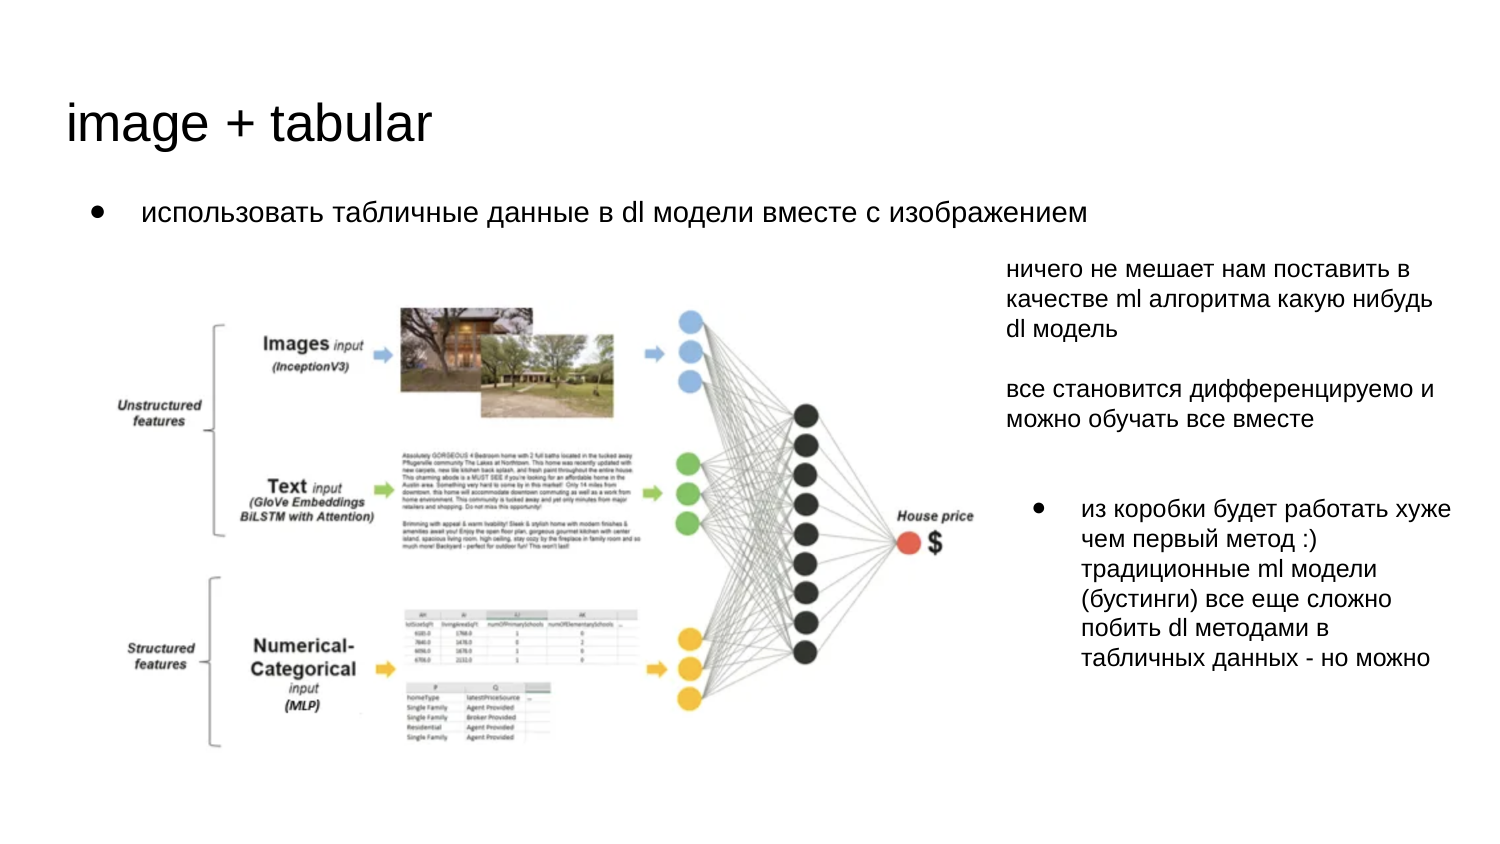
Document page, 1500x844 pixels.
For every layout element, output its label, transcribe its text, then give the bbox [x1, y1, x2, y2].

text_box ничего не мешает нам поставить в качестве ml алгоритма какую нибудь dl модель все становится дифференцируемо и можно обучать все вместе из коробки будет работать хуже чем первый метод :) традиционные ml модели (бустинги) все еще сложно побить dl методами в табличных данных - но можно [991, 237, 1474, 687]
picture [79, 273, 1018, 789]
title image + tabular [51, 72, 1449, 167]
text_box использовать табличные данные в dl модели вместе с изображением [51, 178, 1458, 244]
